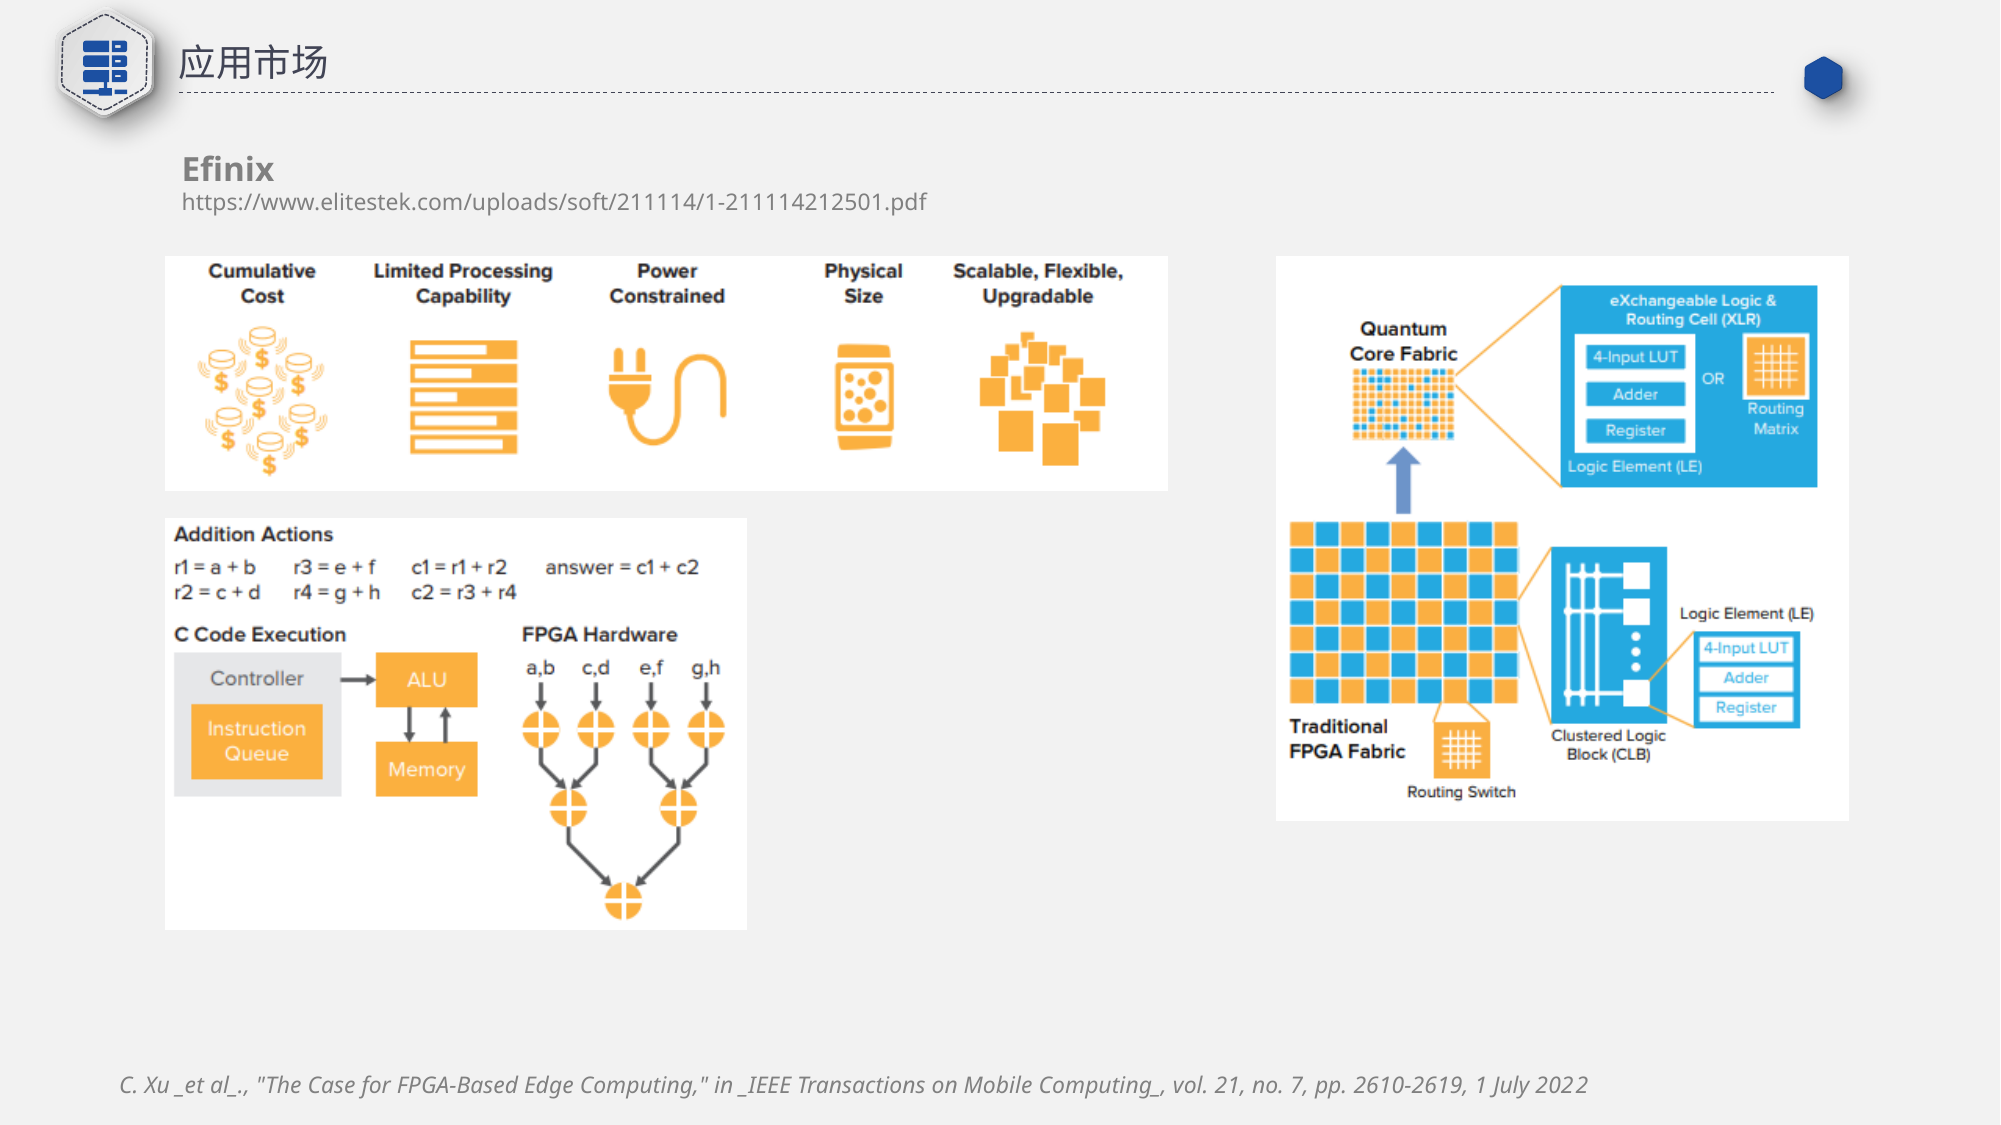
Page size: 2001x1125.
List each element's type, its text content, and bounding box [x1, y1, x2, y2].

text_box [1802, 58, 1845, 97]
text_box 应用市场 [167, 33, 475, 90]
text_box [49, 12, 160, 112]
picture [165, 256, 1168, 492]
text_box C. Xu _et al_., "The Case for FPGA-Based Edge Computing," in _IEEE Transactions on Mobile Computing_, vol. 21, no. 7, pp. 2610-2619, 1 July 2022 [104, 1062, 1767, 1105]
picture [1276, 256, 1849, 821]
text_box Efinix https://www.elitestek.com/uploads/soft/211114/1-211114212501.pdf [166, 140, 1168, 223]
picture [165, 518, 747, 930]
